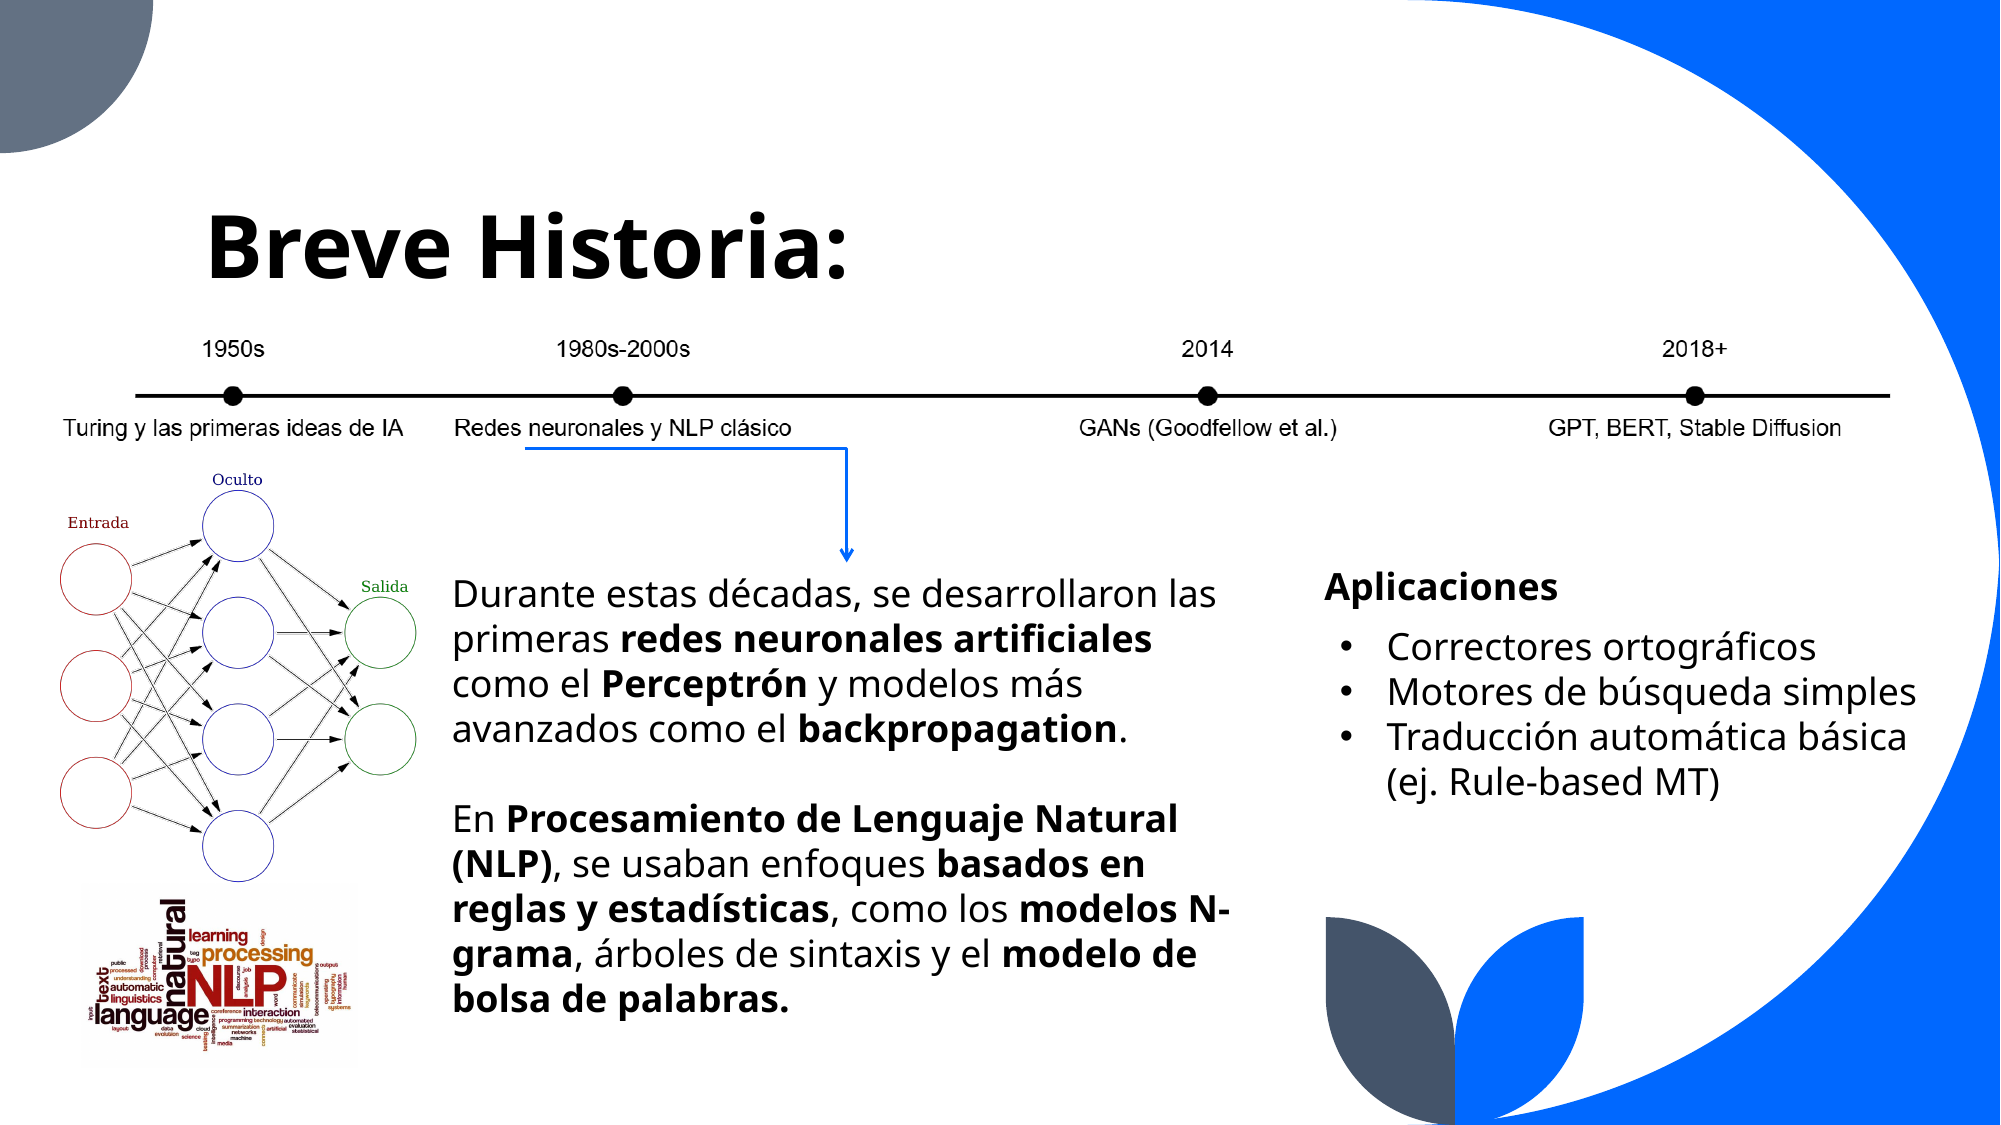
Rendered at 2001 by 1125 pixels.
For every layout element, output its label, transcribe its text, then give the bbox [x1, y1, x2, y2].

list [60, 332, 1892, 442]
text_box Correctores ortográficos Motores de búsqueda simples Traducción automática básica (ej. Rule-based MT) [1325, 615, 1940, 811]
text_box Durante estas décadas, se desarrollaron las primeras redes neuronales artificiales como el Perceptrón y modelos más avanzados como el backpropagation. En Procesamiento de Lenguaje Natural (NLP), se usaban enfoques basados en reglas y estadísticas, como los modelos N-grama, árboles de sintaxis y el modelo de bolsa de palabras. [437, 562, 1257, 1028]
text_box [524, 448, 847, 563]
title Breve Historia: [190, 16, 1795, 303]
text_box Aplicaciones [1309, 555, 1850, 615]
picture [60, 470, 417, 1068]
